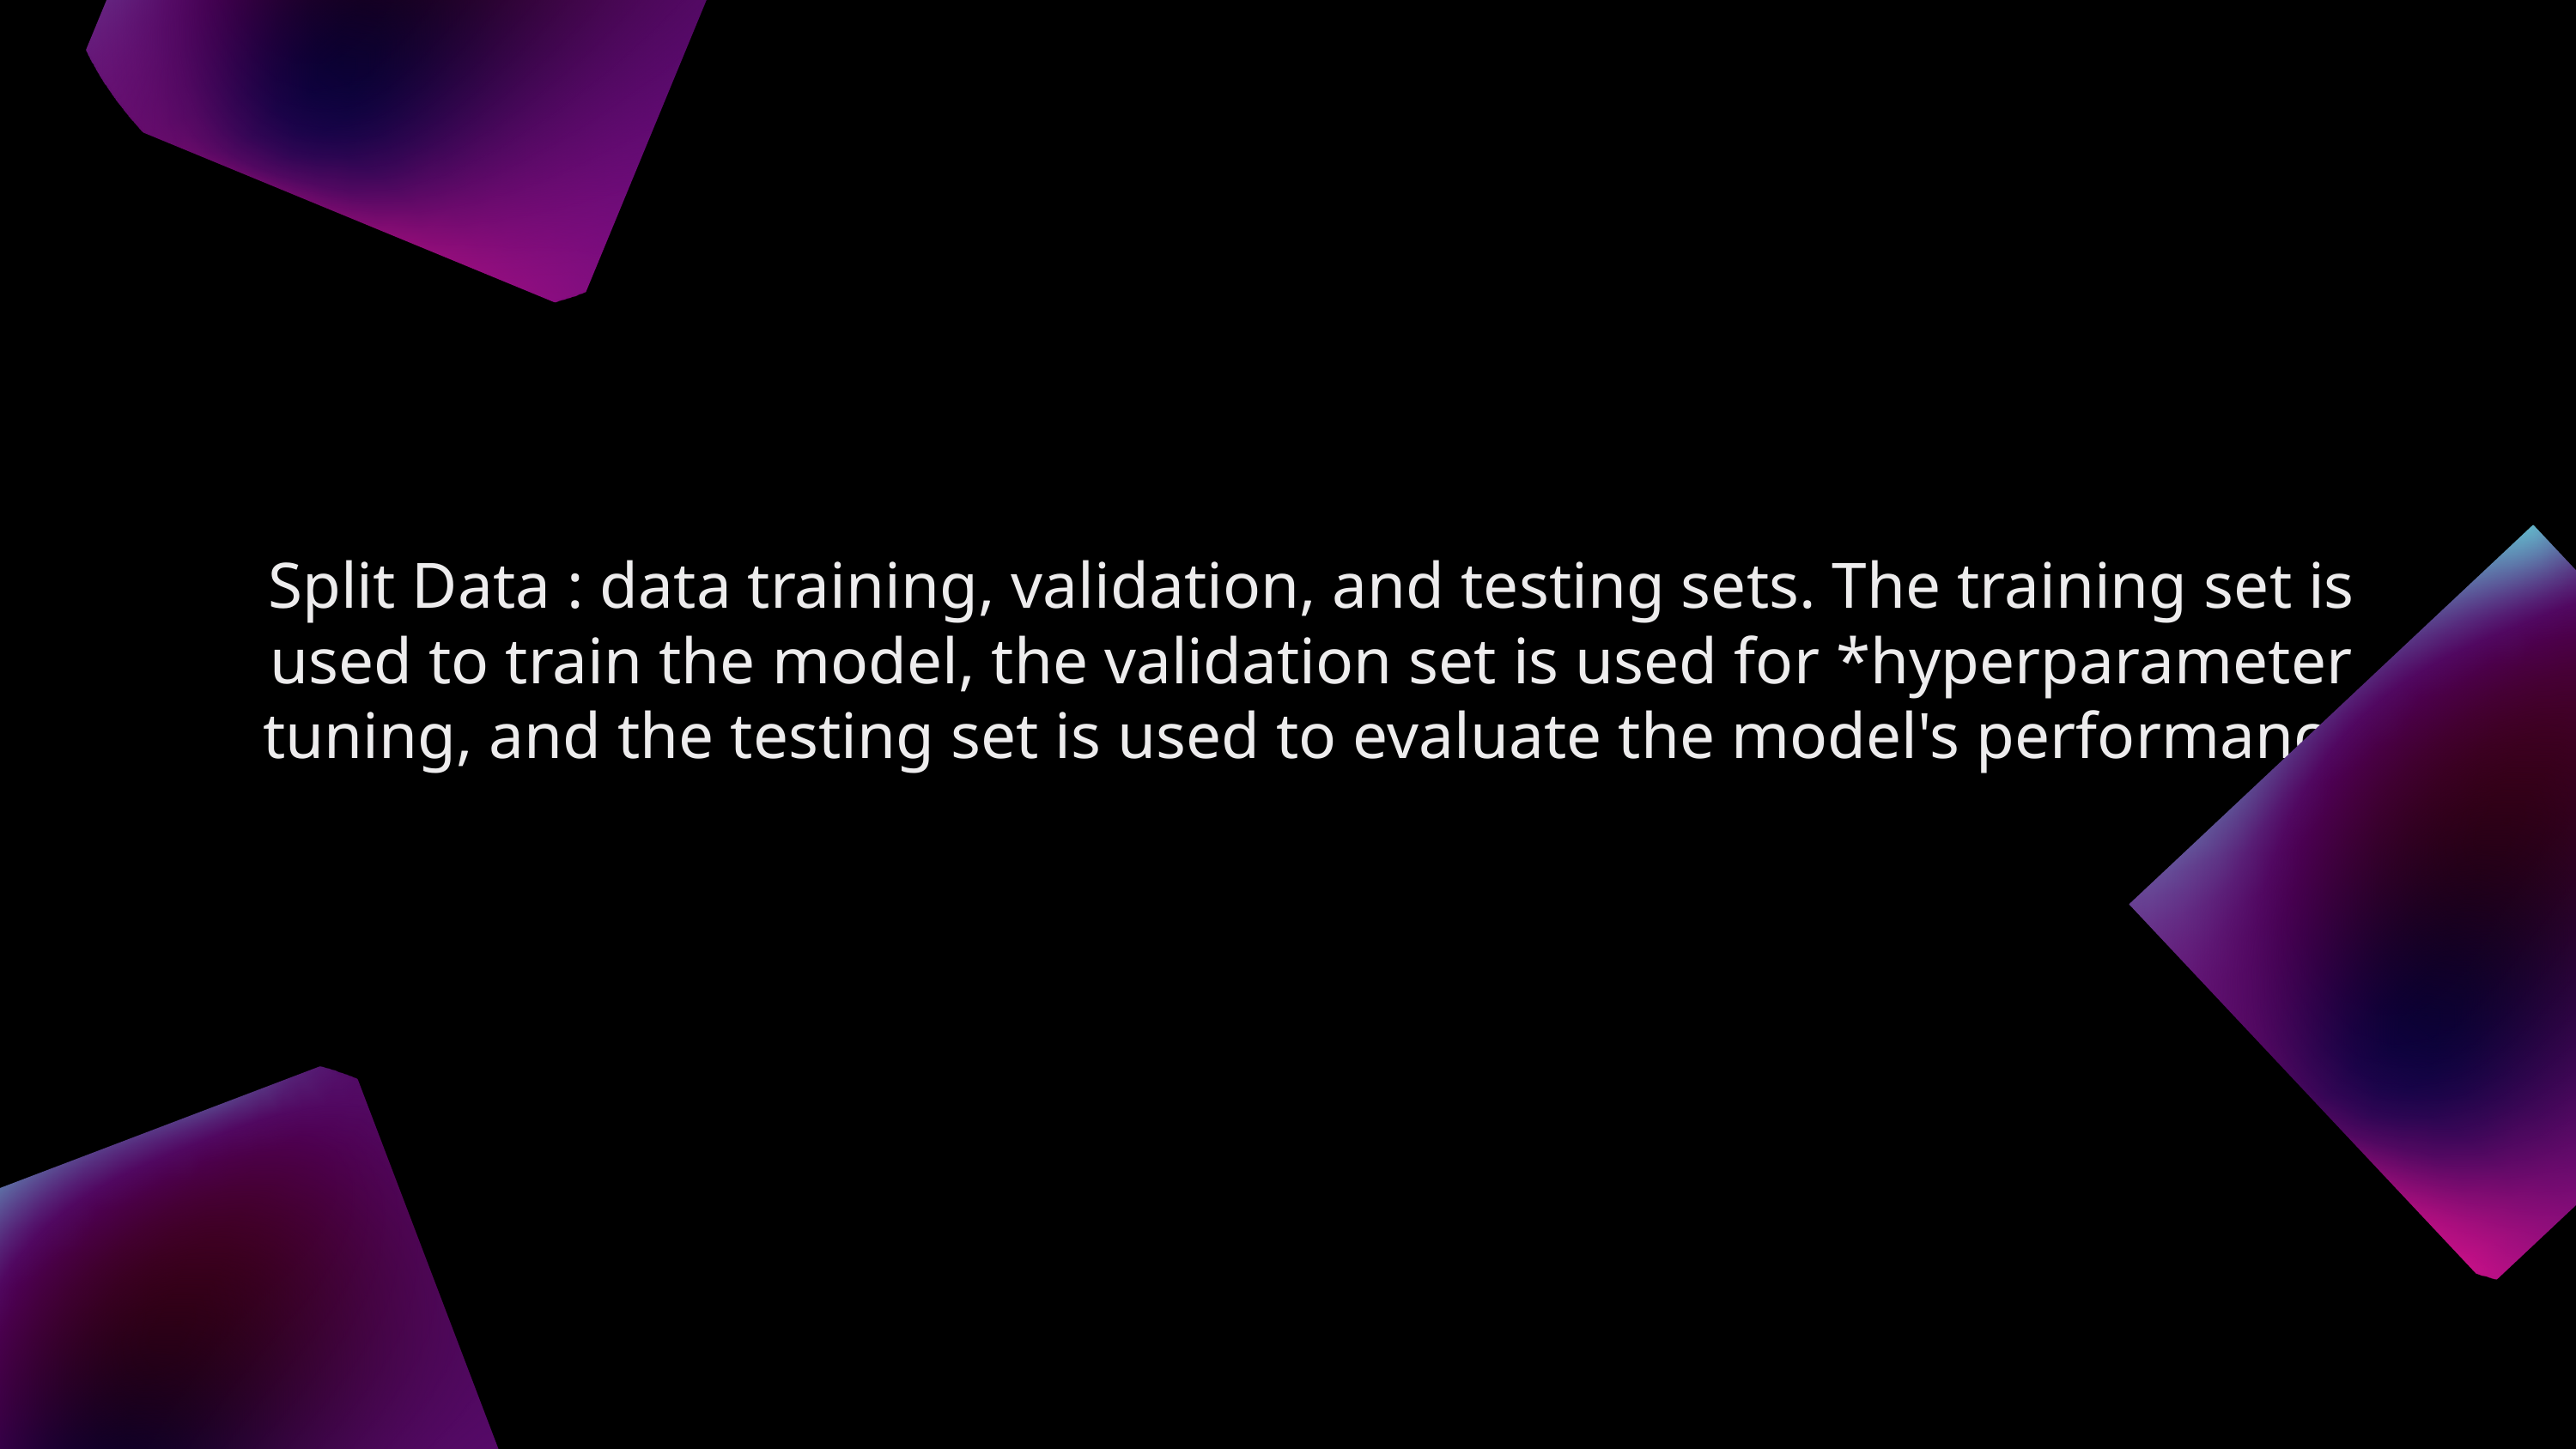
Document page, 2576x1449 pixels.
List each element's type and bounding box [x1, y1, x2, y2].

text_box [2129, 524, 2576, 1288]
text_box [244, 287, 2380, 848]
text_box [64, 0, 707, 284]
text_box [0, 1055, 499, 1449]
